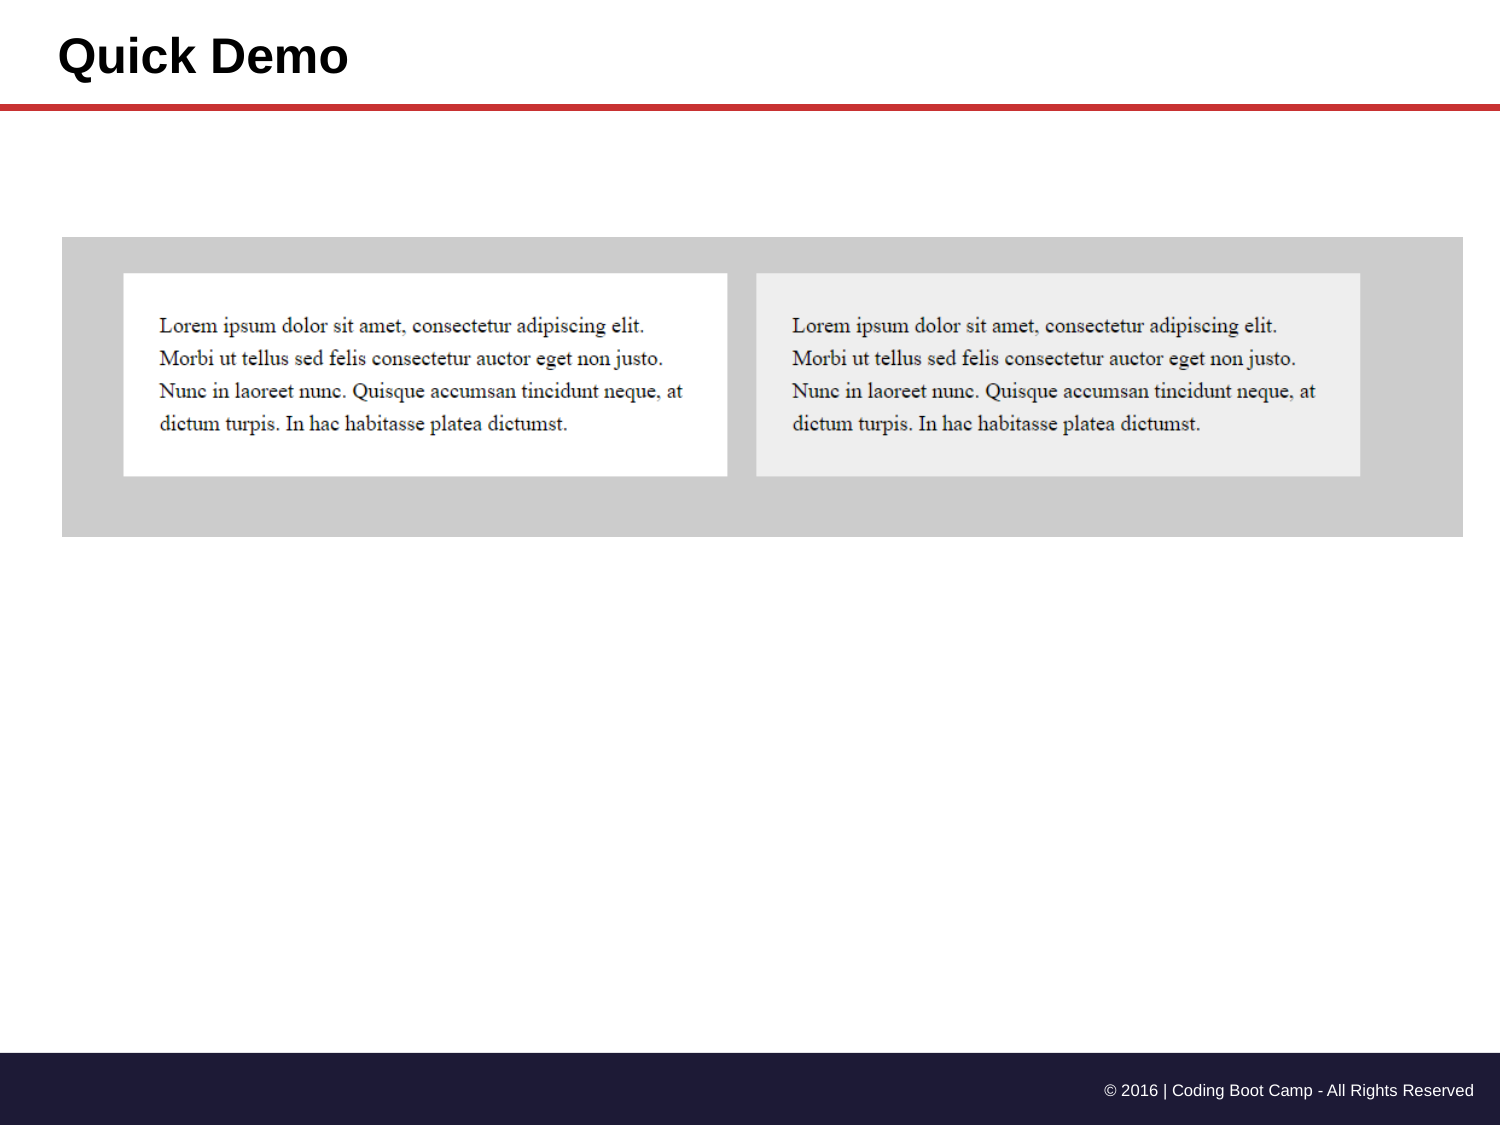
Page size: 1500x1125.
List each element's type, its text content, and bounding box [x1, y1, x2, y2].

picture [62, 237, 1463, 537]
text_box Quick Demo [49, 16, 888, 91]
